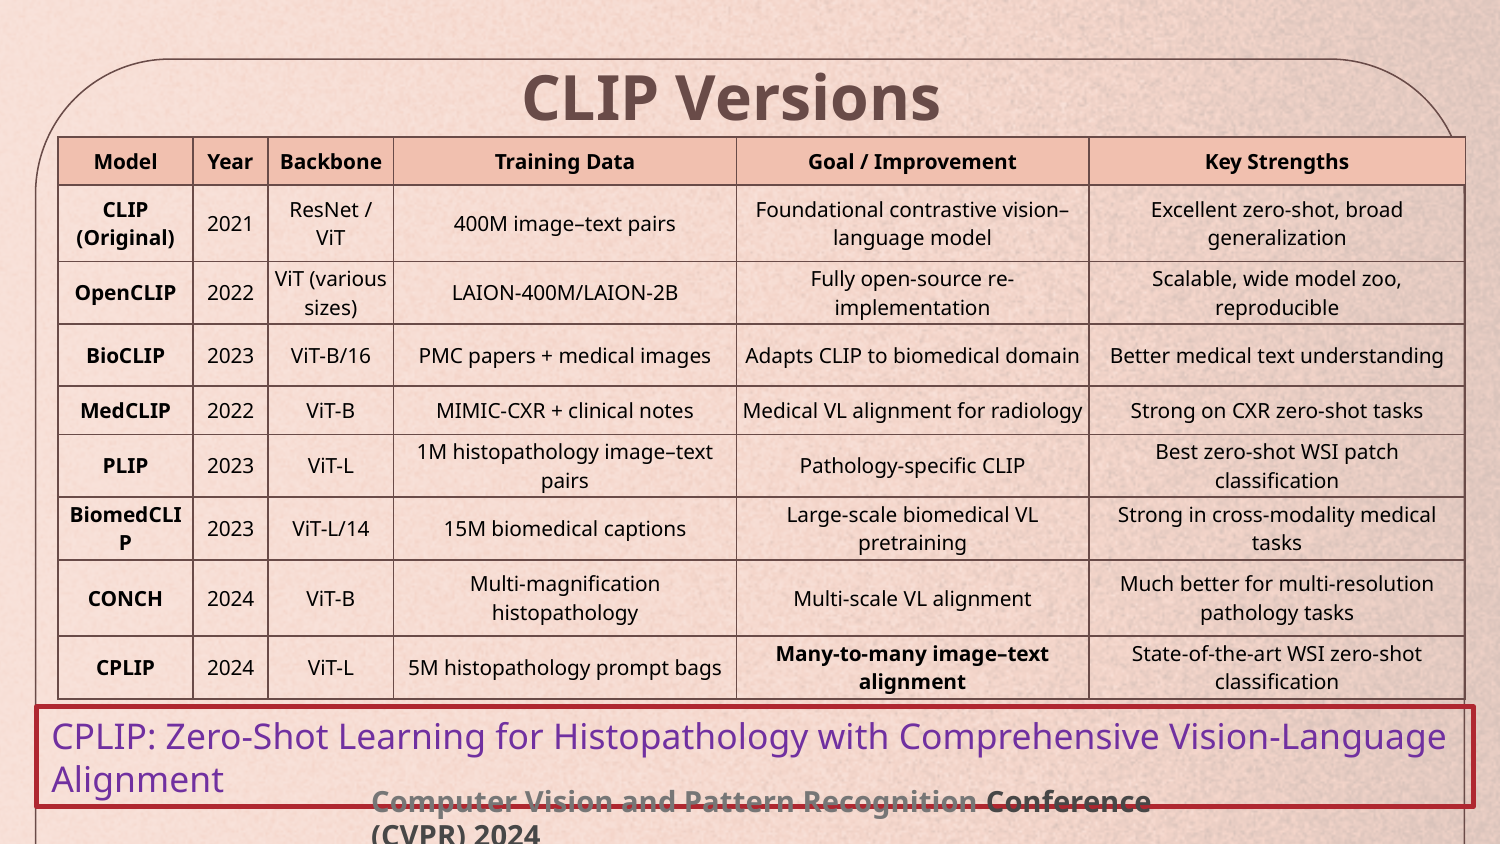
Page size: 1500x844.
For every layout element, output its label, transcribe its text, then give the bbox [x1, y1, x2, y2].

table_cell MedCLIP [59, 387, 192, 434]
table_cell Adapts CLIP to biomedical domain [737, 325, 1088, 385]
table_cell Much better for multi-resolution pathology tasks [1090, 561, 1465, 635]
table_cell State-of-the-art WSI zero-shot classification [1090, 637, 1465, 698]
table_cell 400M image–text pairs [394, 186, 736, 261]
table_cell 15M biomedical captions [394, 498, 736, 559]
table_cell 2022 [194, 387, 267, 434]
table_cell Excellent zero-shot, broad generalization [1090, 186, 1465, 261]
table_header Backbone [269, 138, 393, 184]
table_header Model [59, 138, 192, 184]
table_cell 2023 [194, 435, 267, 496]
table_cell 2022 [194, 262, 267, 323]
table_cell LAION-400M/LAION-2B [394, 262, 736, 323]
table_cell Fully open-source re-implementation [737, 262, 1088, 323]
table_cell PLIP [59, 435, 192, 496]
table_cell Scalable, wide model zoo, reproducible [1090, 262, 1465, 323]
table_cell ViT-B [269, 561, 393, 635]
table_cell Multi-scale VL alignment [737, 561, 1088, 635]
table_cell CONCH [59, 561, 192, 635]
table_cell Strong on CXR zero-shot tasks [1090, 387, 1465, 434]
table_cell BioCLIP [59, 325, 192, 385]
table_cell BiomedCLIP [59, 498, 192, 559]
table_cell ViT (various sizes) [269, 262, 393, 323]
table_header Training Data [394, 138, 736, 184]
table_cell OpenCLIP [59, 262, 192, 323]
table_cell 2024 [194, 561, 267, 635]
table_cell Better medical text understanding [1090, 325, 1465, 385]
table_cell ViT-L [269, 435, 393, 496]
table_cell PMC papers + medical images [394, 325, 736, 385]
table_header Key Strengths [1090, 138, 1465, 184]
table_cell ViT-L/14 [269, 498, 393, 559]
table_cell Pathology-specific CLIP [737, 435, 1088, 496]
table_cell Medical VL alignment for radiology [737, 387, 1088, 434]
table_header Goal / Improvement [737, 138, 1088, 184]
table_cell ViT-B [269, 387, 393, 434]
table_cell 1M histopathology image–text pairs [394, 435, 736, 496]
table_cell 2021 [194, 186, 267, 261]
table_cell Strong in cross-modality medical tasks [1090, 498, 1465, 559]
table_cell 2024 [194, 637, 267, 698]
table_cell Foundational contrastive vision–language model [737, 186, 1088, 261]
table_cell ViT-B/16 [269, 325, 393, 385]
table_cell 2023 [194, 498, 267, 559]
table_cell MIMIC-CXR + clinical notes [394, 387, 736, 434]
table_cell Best zero-shot WSI patch classification [1090, 435, 1465, 496]
table_cell 2023 [194, 325, 267, 385]
table_cell ViT-L [269, 637, 393, 698]
text_box Computer Vision and Pattern Recognition Conference (CVPR) 2024 [356, 775, 1249, 844]
table_cell 5M histopathology prompt bags [394, 637, 736, 698]
table_cell CLIP (Original) [59, 186, 192, 261]
table_cell ResNet / ViT [269, 186, 393, 261]
table_cell CPLIP [59, 637, 192, 698]
table_cell Multi-magnification histopathology [394, 561, 736, 635]
text_box CPLIP: Zero-Shot Learning for Histopathology with Comprehensive Vision-Language Alignment [36, 706, 1474, 807]
title CLIP Versions [99, 42, 1364, 136]
table_header Year [194, 138, 267, 184]
table_cell Many-to-many image–text alignment [737, 637, 1088, 698]
table_cell Large-scale biomedical VL pretraining [737, 498, 1088, 559]
